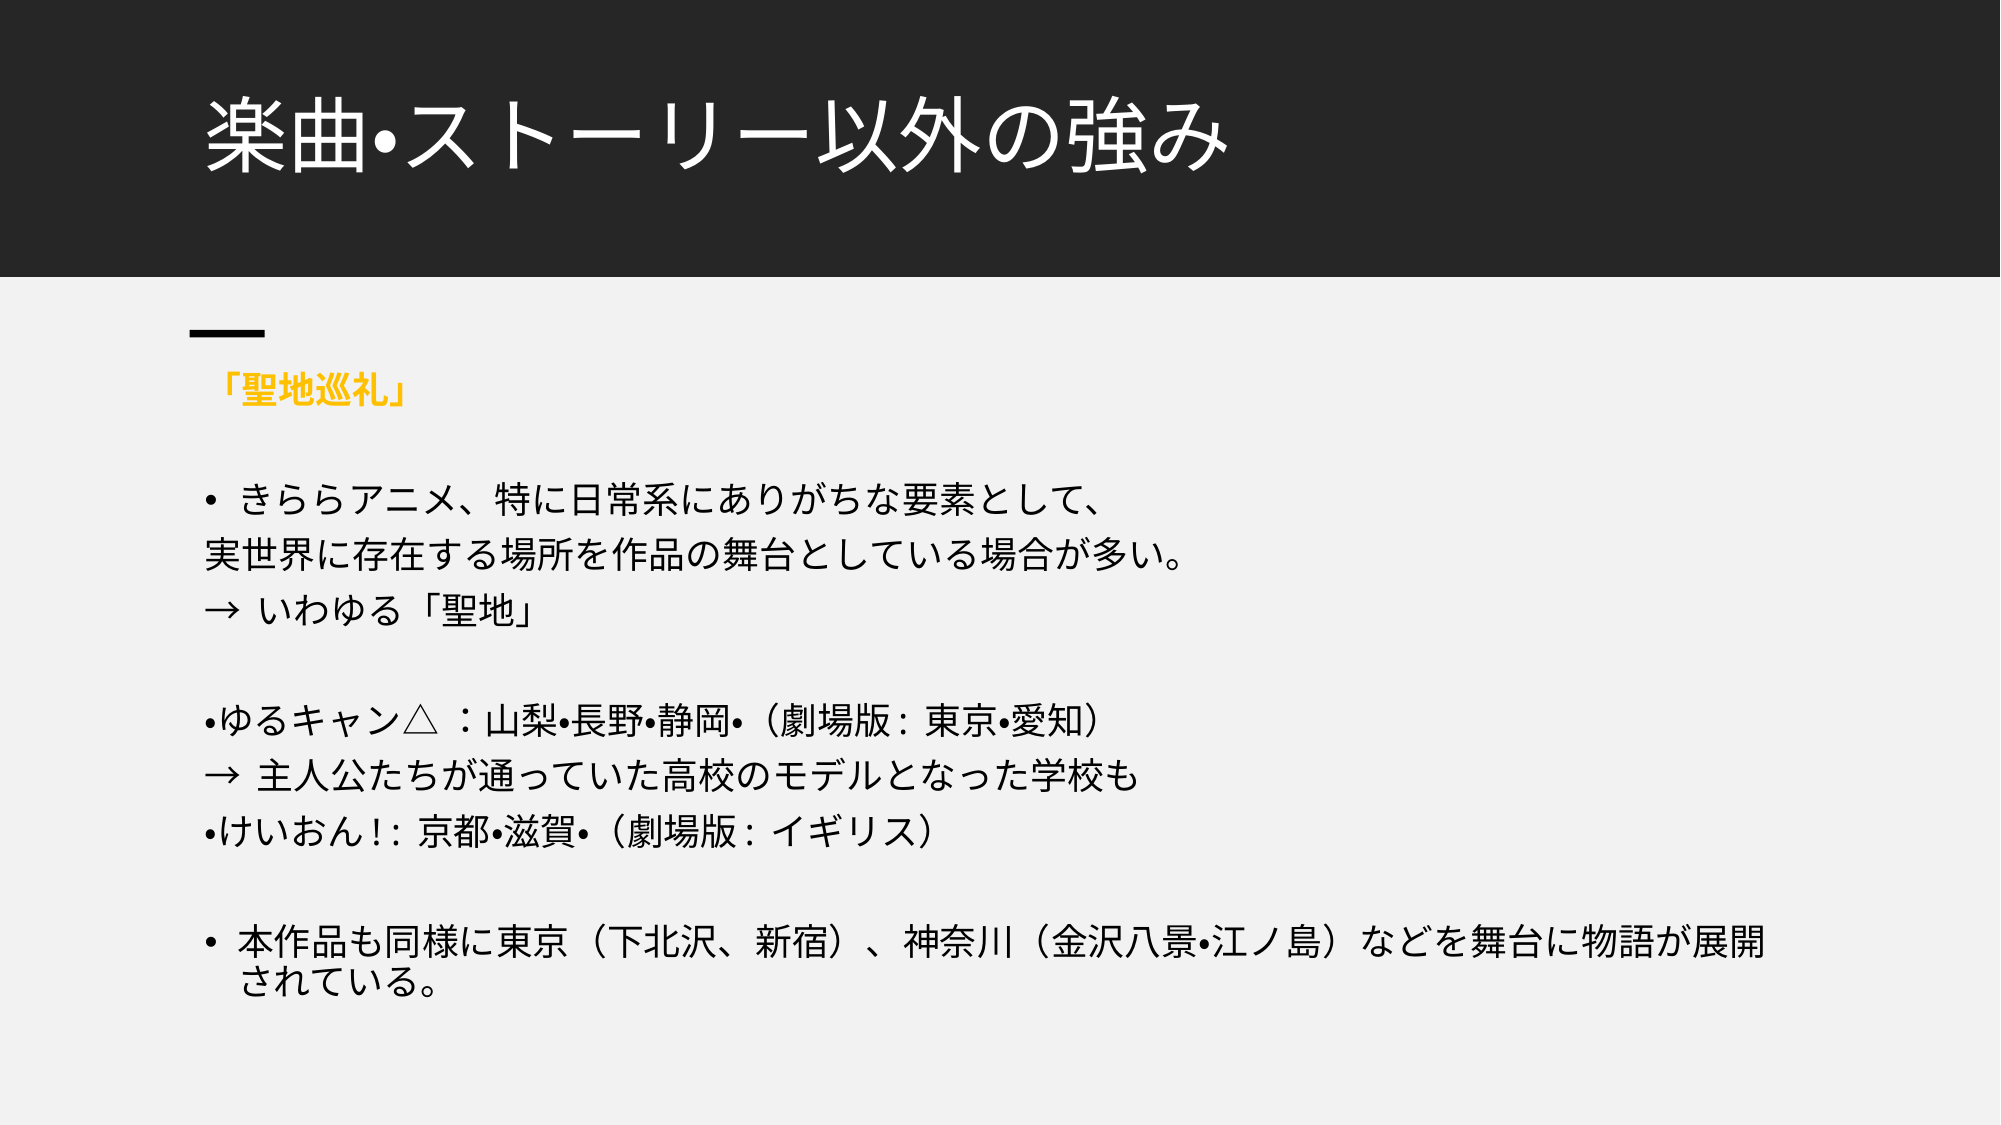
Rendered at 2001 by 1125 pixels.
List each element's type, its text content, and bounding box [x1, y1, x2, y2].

text_box [0, 276, 2000, 1125]
title 楽曲・ストーリー以外の強み [189, 86, 1812, 253]
text_box [189, 329, 266, 338]
list 「聖地巡礼」 きららアニメ、特に日常系にありがちな要素として、 実世界に存在する場所を作品の舞台としている場合が多い。 → いわゆる「聖地」 ・ゆるキャン△ ：山梨・長野・静岡・（劇場版: 東京・愛知） → 主人公たちが通っていた高校のモデルとなった学校も ・けいおん! : 京都・滋賀・（劇場版: イギリス） 本作品も同様に東京（下北沢、新宿）、神奈川（金沢八景・江ノ島）などを舞台に物語が展開されている。 [189, 363, 1811, 1014]
text_box [0, 0, 2000, 276]
